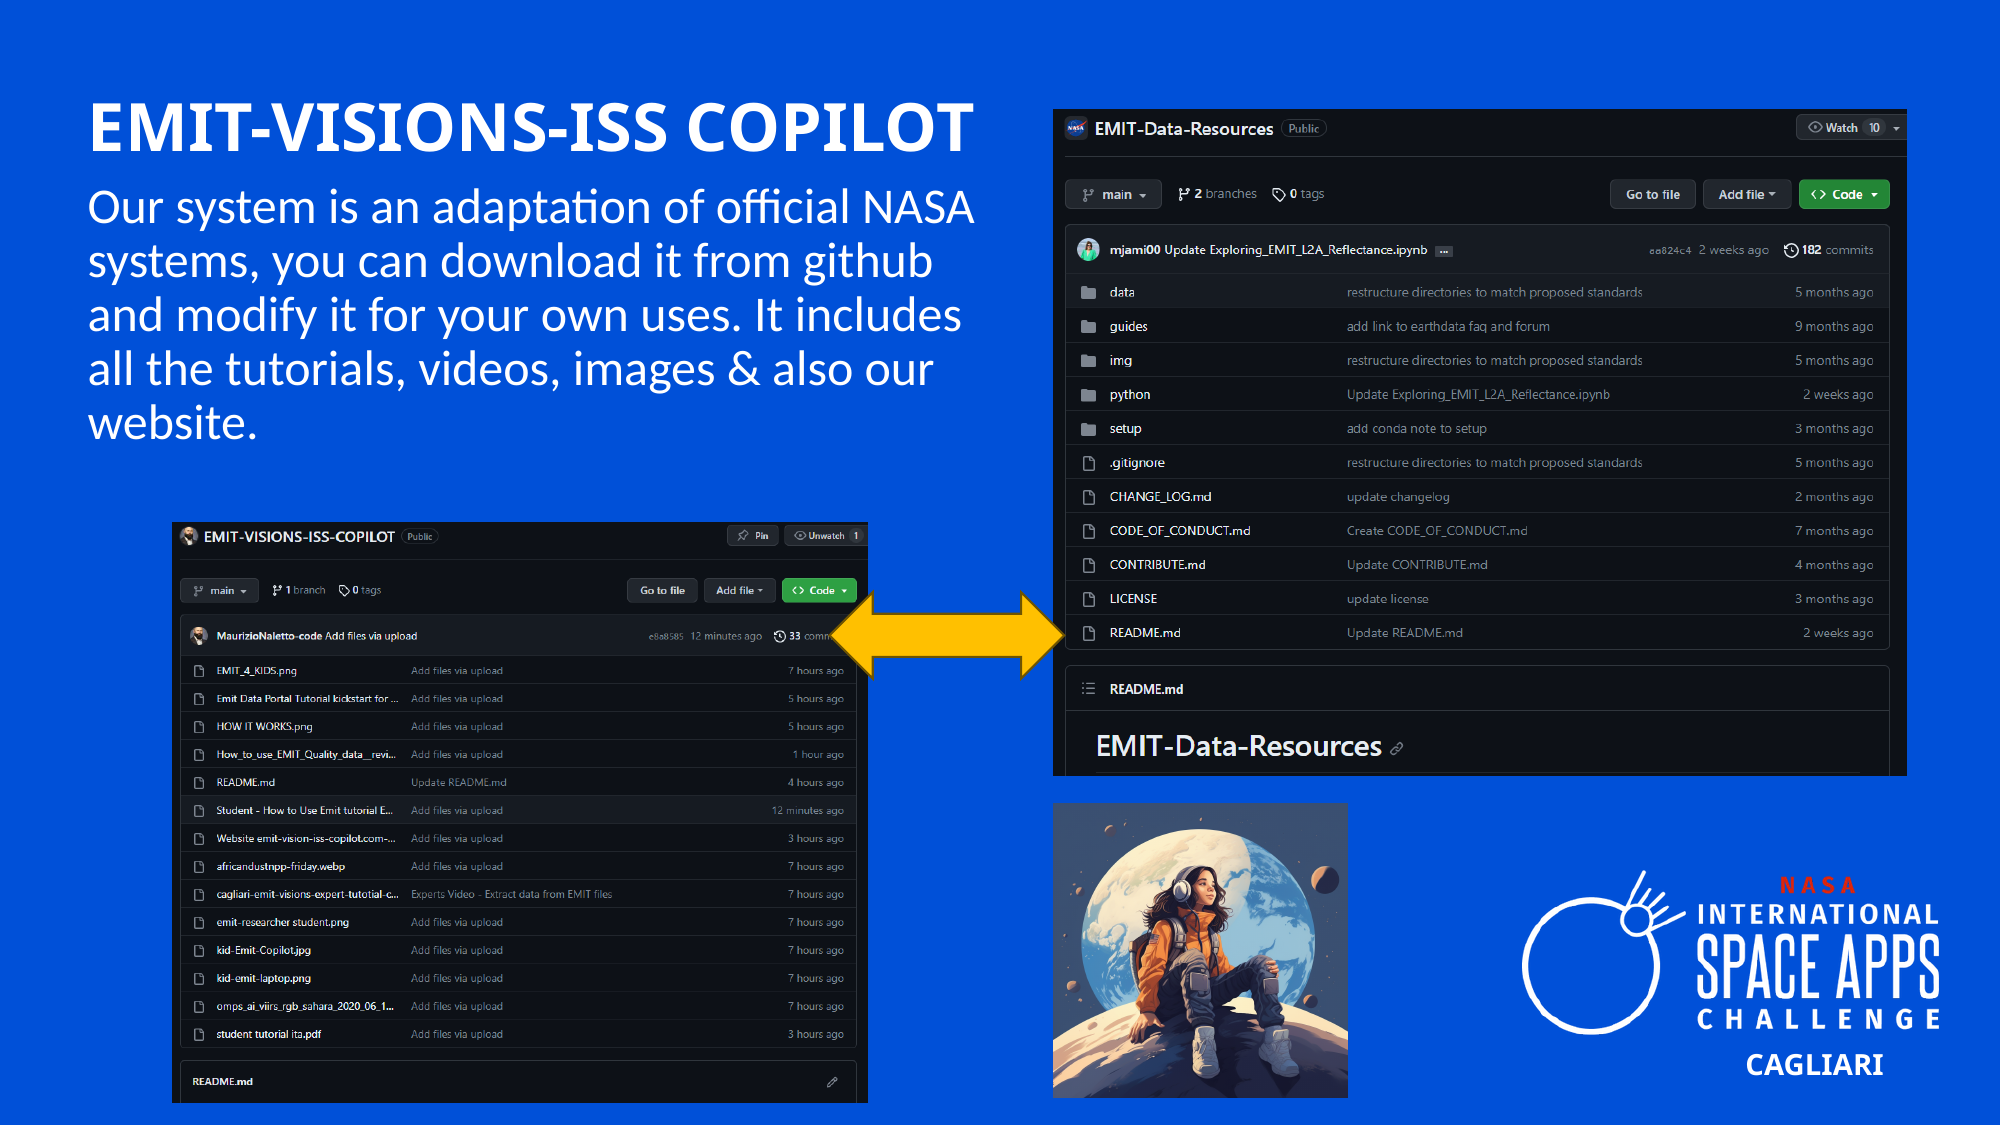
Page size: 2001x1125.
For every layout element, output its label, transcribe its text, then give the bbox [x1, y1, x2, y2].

subtitle Our system is an adaptation of official NASA systems, you can download it from github and modify it for your own uses. It includes all the tutorials, videos, images & also our website. [72, 173, 1000, 587]
text_box CAGLIARI [1730, 1042, 1940, 1115]
picture [1053, 803, 1348, 1098]
picture [1053, 109, 1907, 776]
title EMIT-VISIONS-ISS COPILOT [72, 46, 1687, 173]
text_box [868, 589, 1053, 682]
picture [172, 522, 868, 1103]
picture [1522, 870, 1939, 1035]
